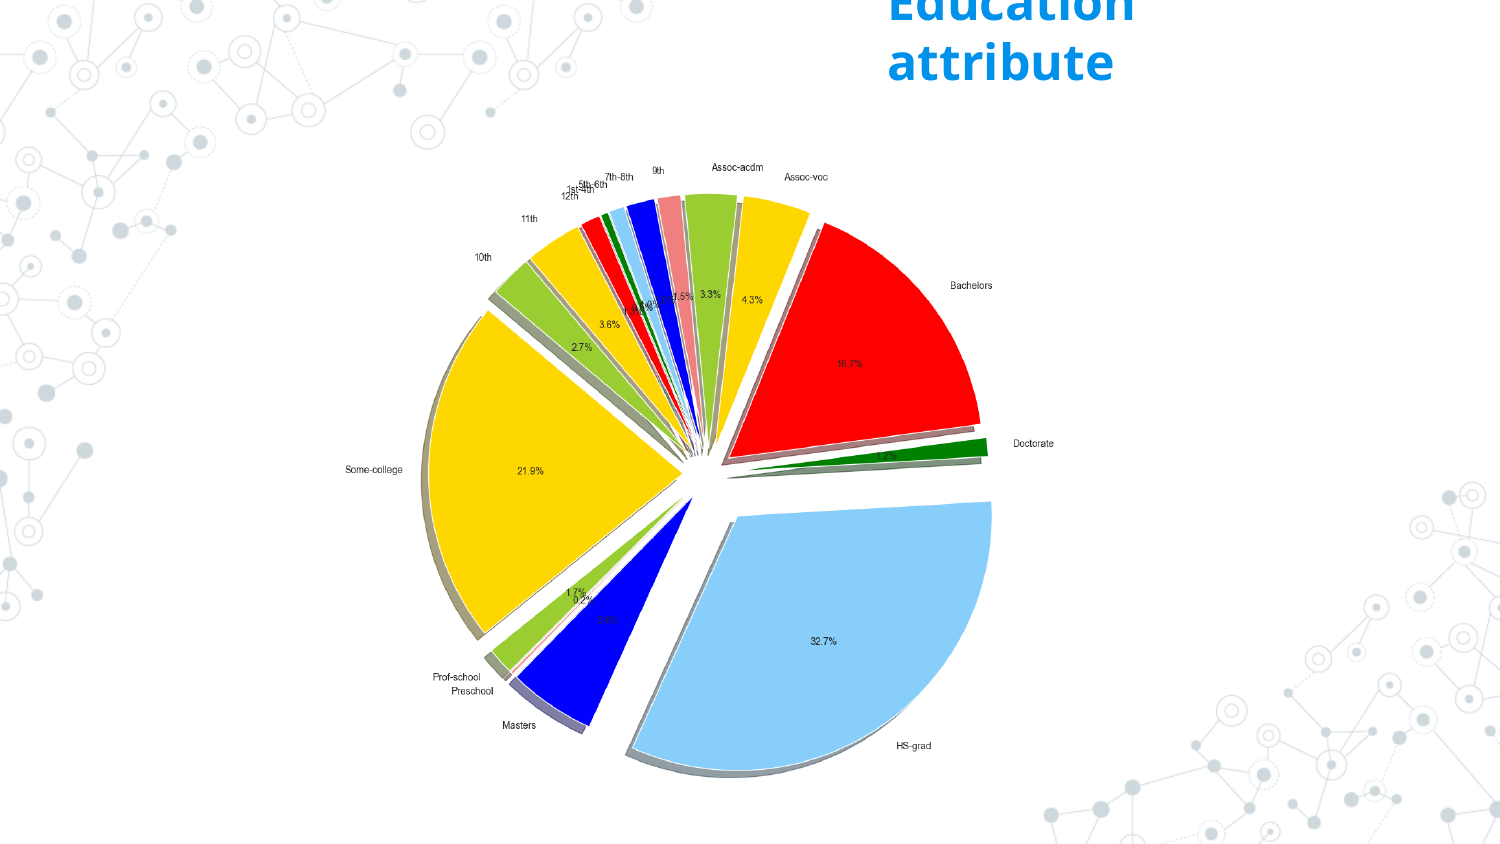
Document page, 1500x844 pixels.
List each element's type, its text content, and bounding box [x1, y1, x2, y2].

title Education attribute [872, 37, 1374, 106]
picture [0, 0, 1500, 844]
